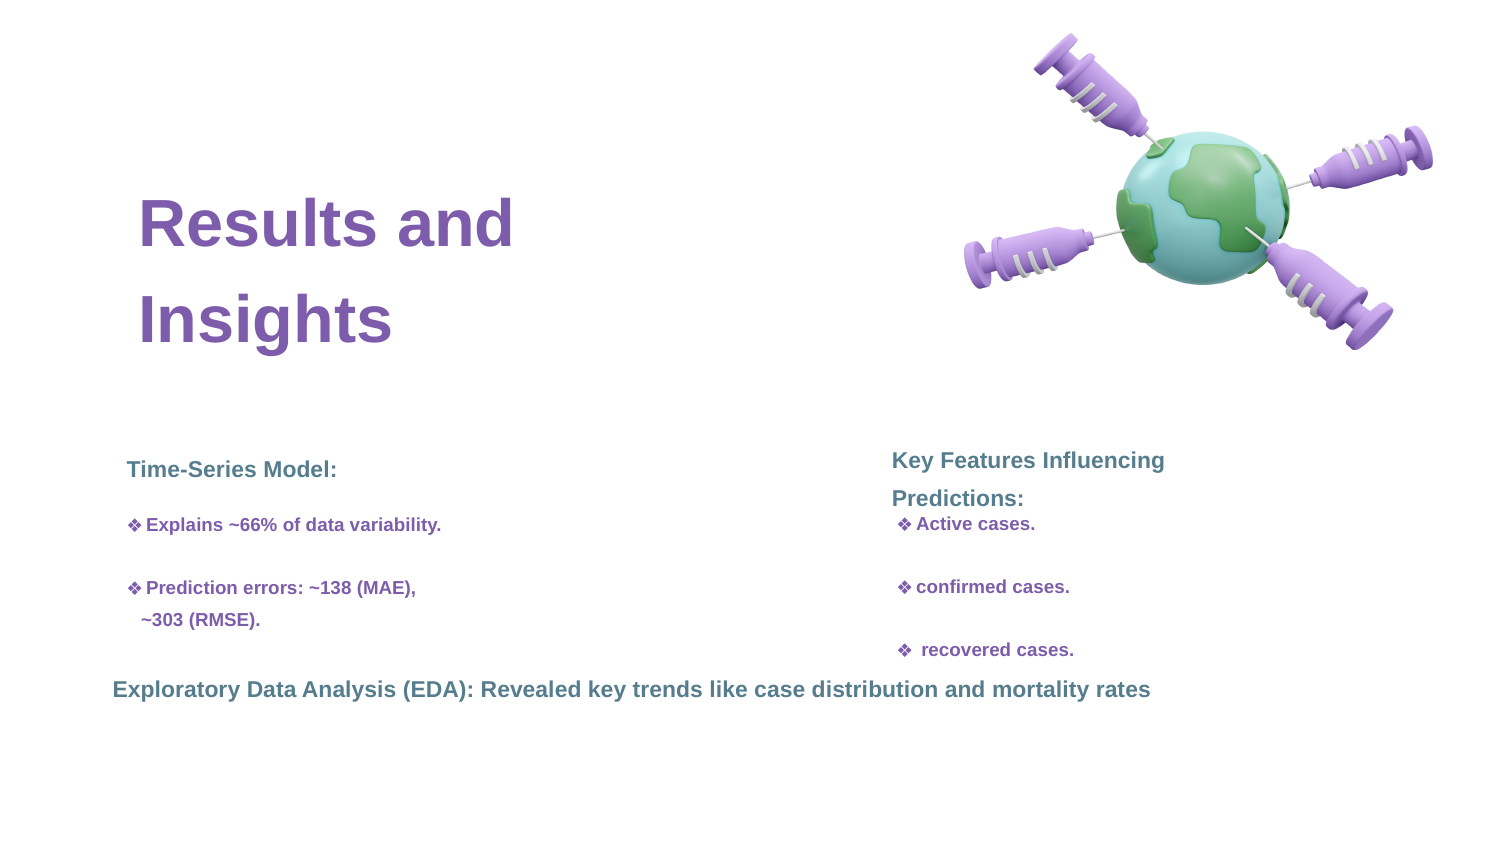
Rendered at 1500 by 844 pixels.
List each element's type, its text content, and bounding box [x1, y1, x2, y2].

text_box Active cases. confirmed cases. recovered cases. [895, 502, 1216, 661]
text_box [964, 33, 1433, 350]
text_box Results and Insights [138, 163, 709, 356]
text_box Explains ~66% of data variability. Prediction errors: ~138 (MAE), ~303 (RMSE). [125, 504, 559, 631]
text_box Key Features Influencing Predictions: [891, 434, 1213, 512]
text_box Time-Series Model: [126, 443, 448, 483]
text_box Exploratory Data Analysis (EDA): Revealed key trends like case distribution and mortality rates [112, 663, 1223, 702]
